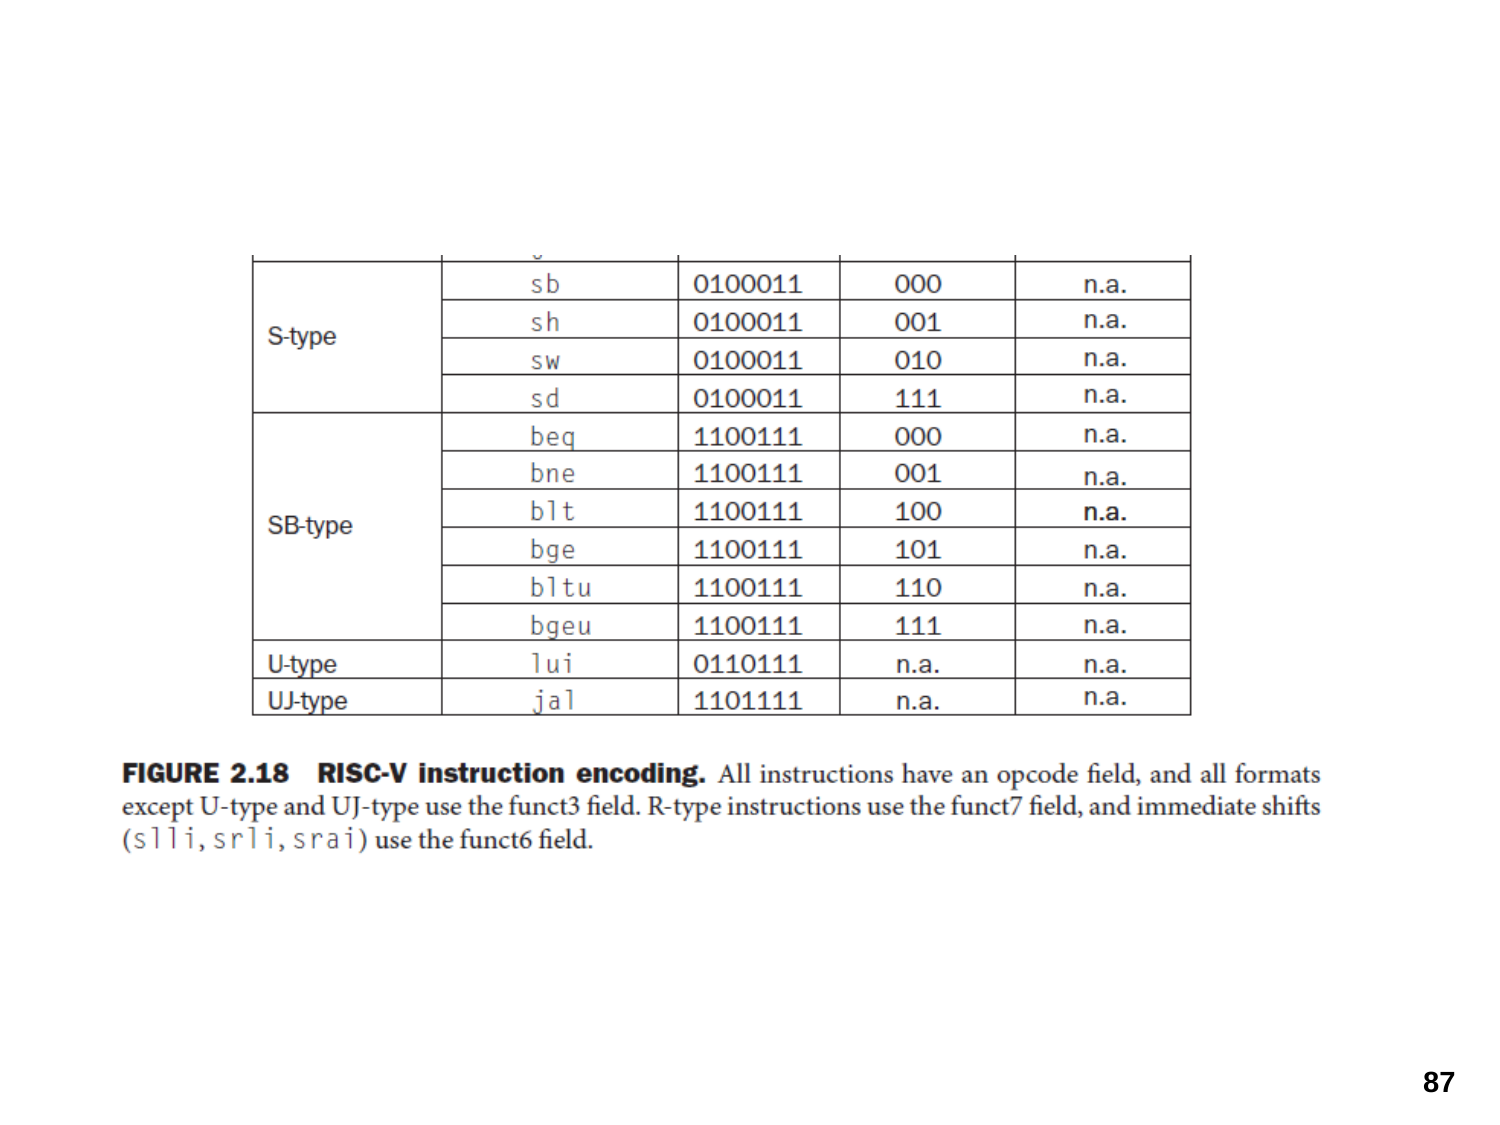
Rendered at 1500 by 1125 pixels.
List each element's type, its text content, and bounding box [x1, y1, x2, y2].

picture [111, 255, 1332, 870]
footer 87 [277, 1046, 1471, 1106]
